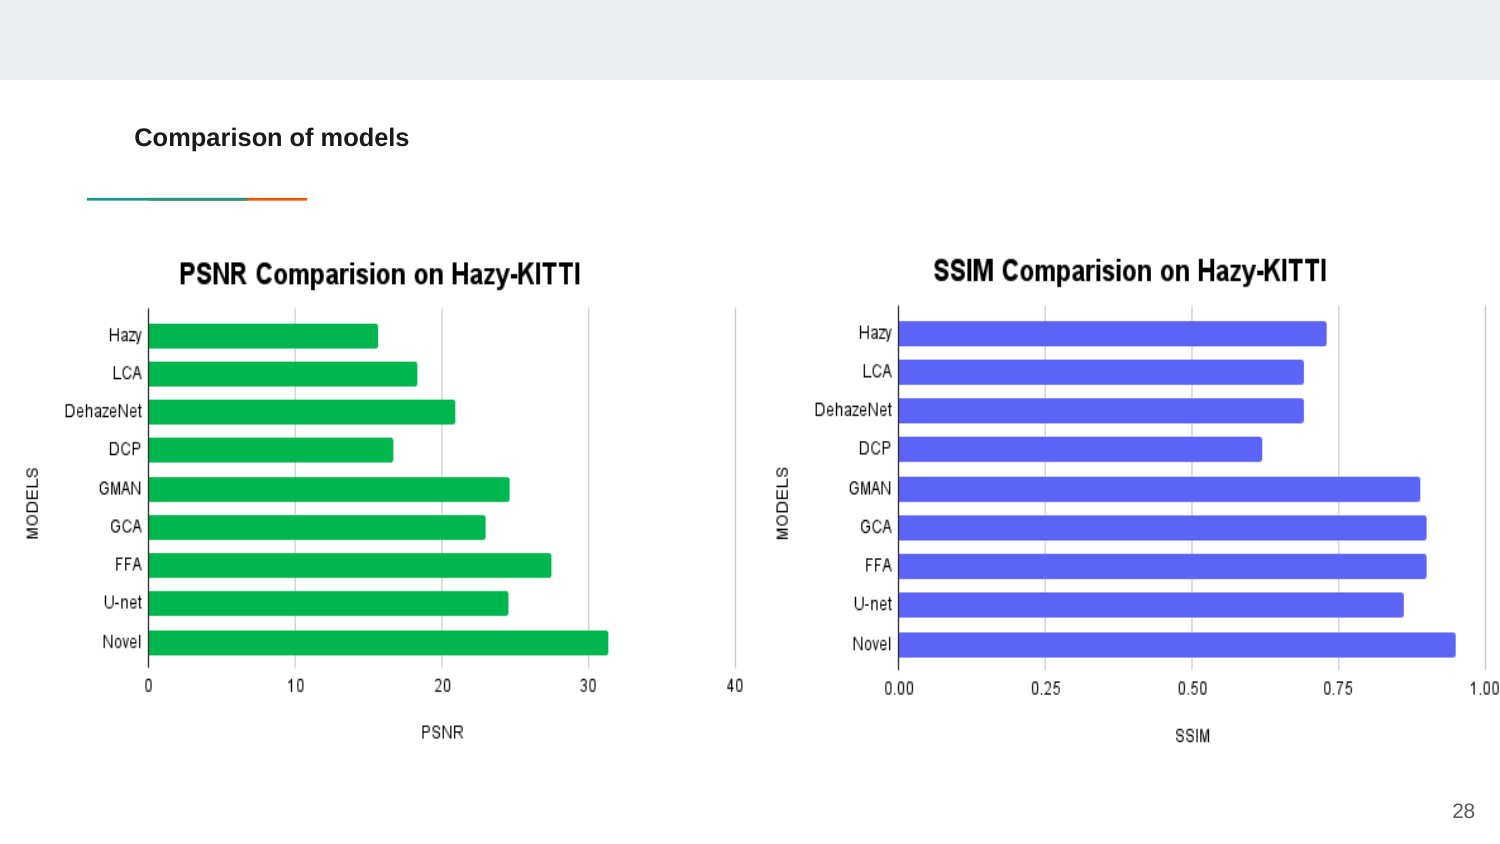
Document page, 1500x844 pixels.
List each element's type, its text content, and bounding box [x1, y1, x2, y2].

title Comparison of models [119, 108, 1381, 197]
slide_number ‹#› [1400, 783, 1491, 844]
picture [0, 225, 1500, 775]
